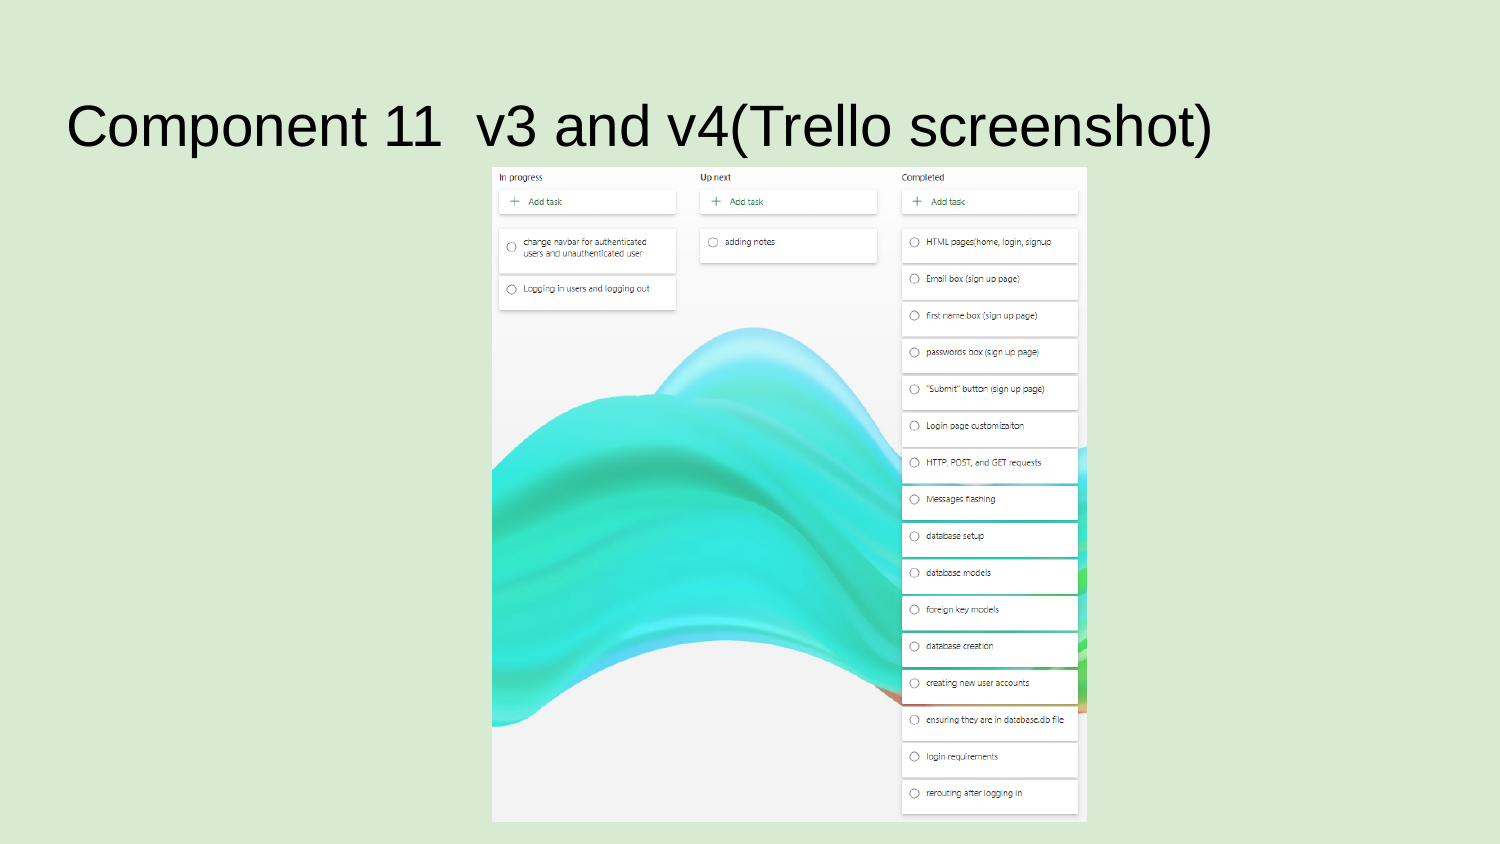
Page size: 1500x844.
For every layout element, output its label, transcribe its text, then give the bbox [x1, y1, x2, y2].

title Component 11 v3 and v4(Trello screenshot) [51, 72, 1449, 167]
picture [492, 166, 1087, 822]
